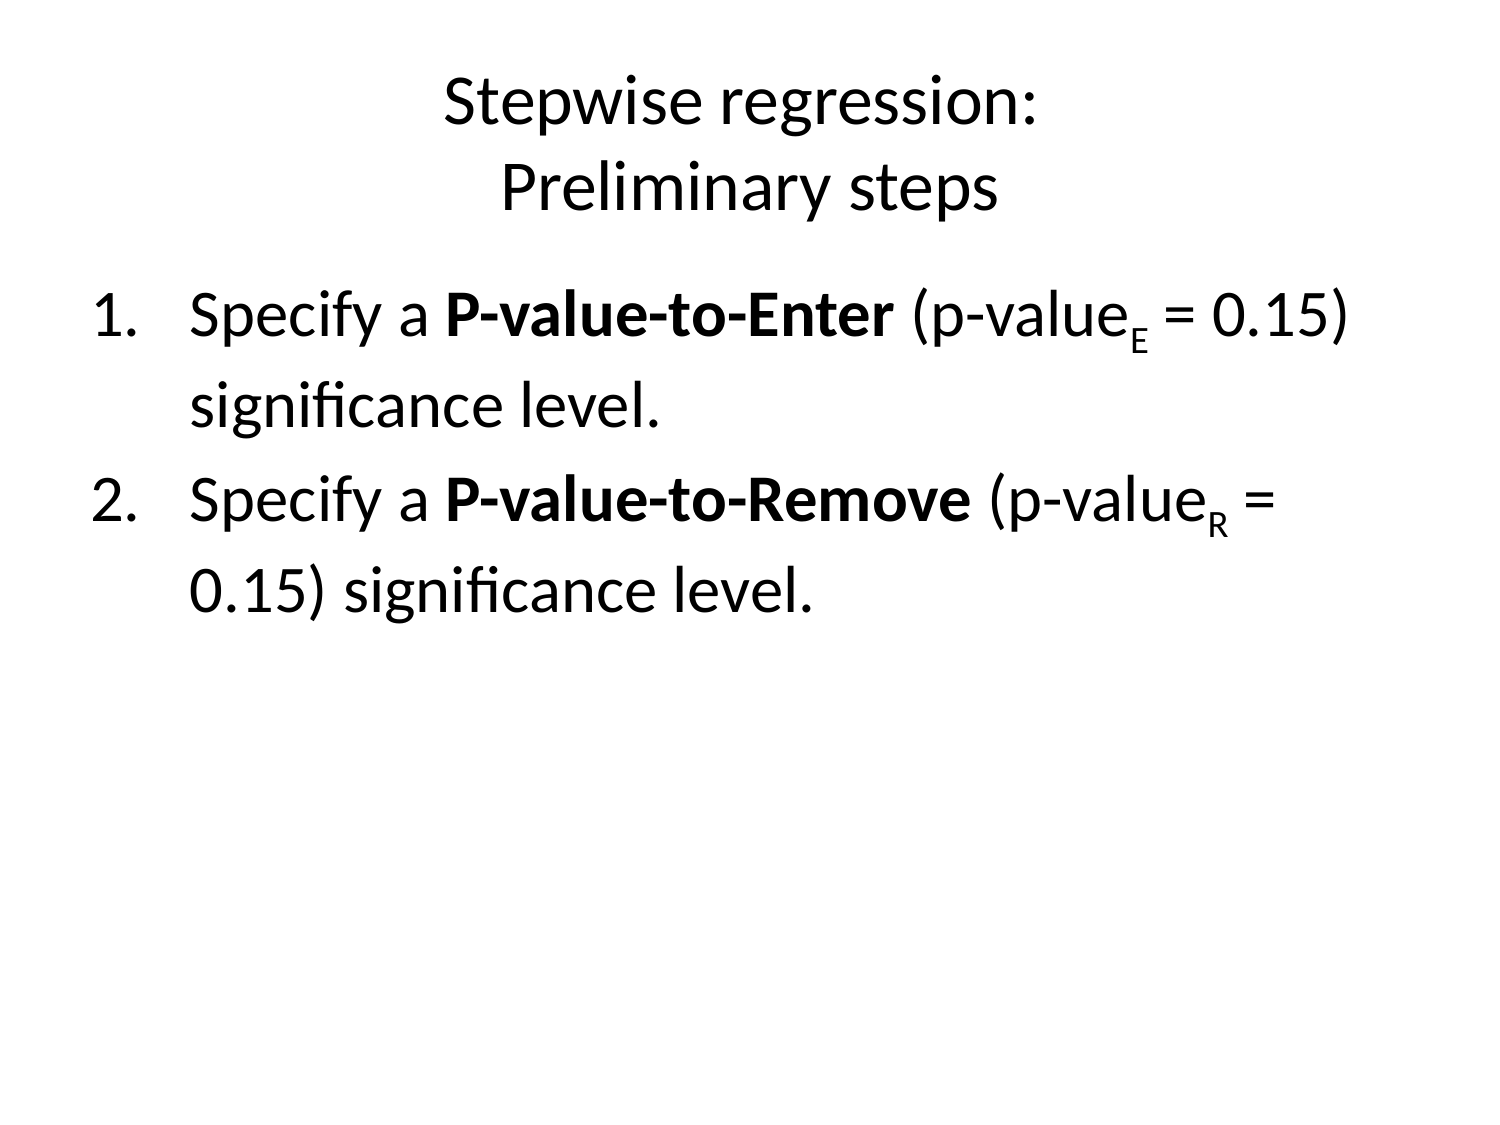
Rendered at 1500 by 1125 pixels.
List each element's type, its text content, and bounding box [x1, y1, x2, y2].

title Stepwise regression: Preliminary steps [75, 45, 1425, 233]
list Specify a P-value-to-Enter (p-valueE = 0.15) significance level. Specify a P-value-to-Remove (p-valueR = 0.15) significance level. [75, 262, 1425, 1005]
